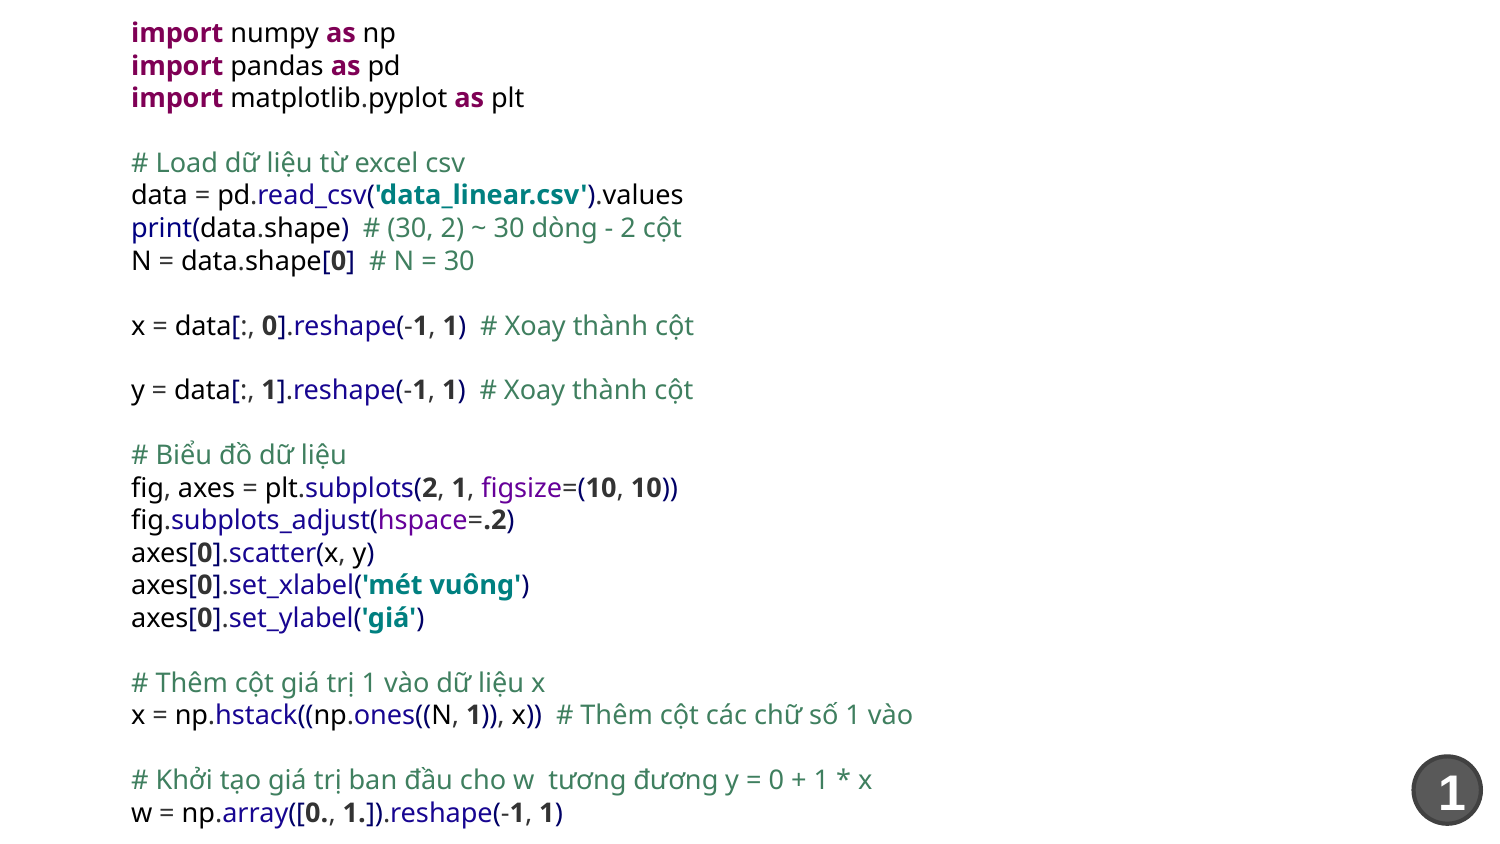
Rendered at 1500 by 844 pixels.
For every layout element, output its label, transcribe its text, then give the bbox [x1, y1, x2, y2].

text_box import numpy as np import pandas as pd import matplotlib.pyplot as plt # Load dữ liệu từ excel csv data = pd.read_csv('data_linear.csv').values print(data.shape) # (30, 2) ~ 30 dòng - 2 cột N = data.shape[0] # N = 30 x = data[:, 0].reshape(-1, 1) # Xoay thành cột y = data[:, 1].reshape(-1, 1) # Xoay thành cột # Biểu đồ dữ liệu fig, axes = plt.subplots(2, 1, figsize=(10, 10)) fig.subplots_adjust(hspace=.2) axes[0].scatter(x, y) axes[0].set_xlabel('mét vuông') axes[0].set_ylabel('giá') # Thêm cột giá trị 1 vào dữ liệu x x = np.hstack((np.ones((N, 1)), x)) # Thêm cột các chữ số 1 vào # Khởi tạo giá trị ban đầu cho w tương đương y = 0 + 1 * x w = np.array([0., 1.]).reshape(-1, 1) [116, 8, 1266, 835]
text_box 1 [1411, 754, 1484, 826]
